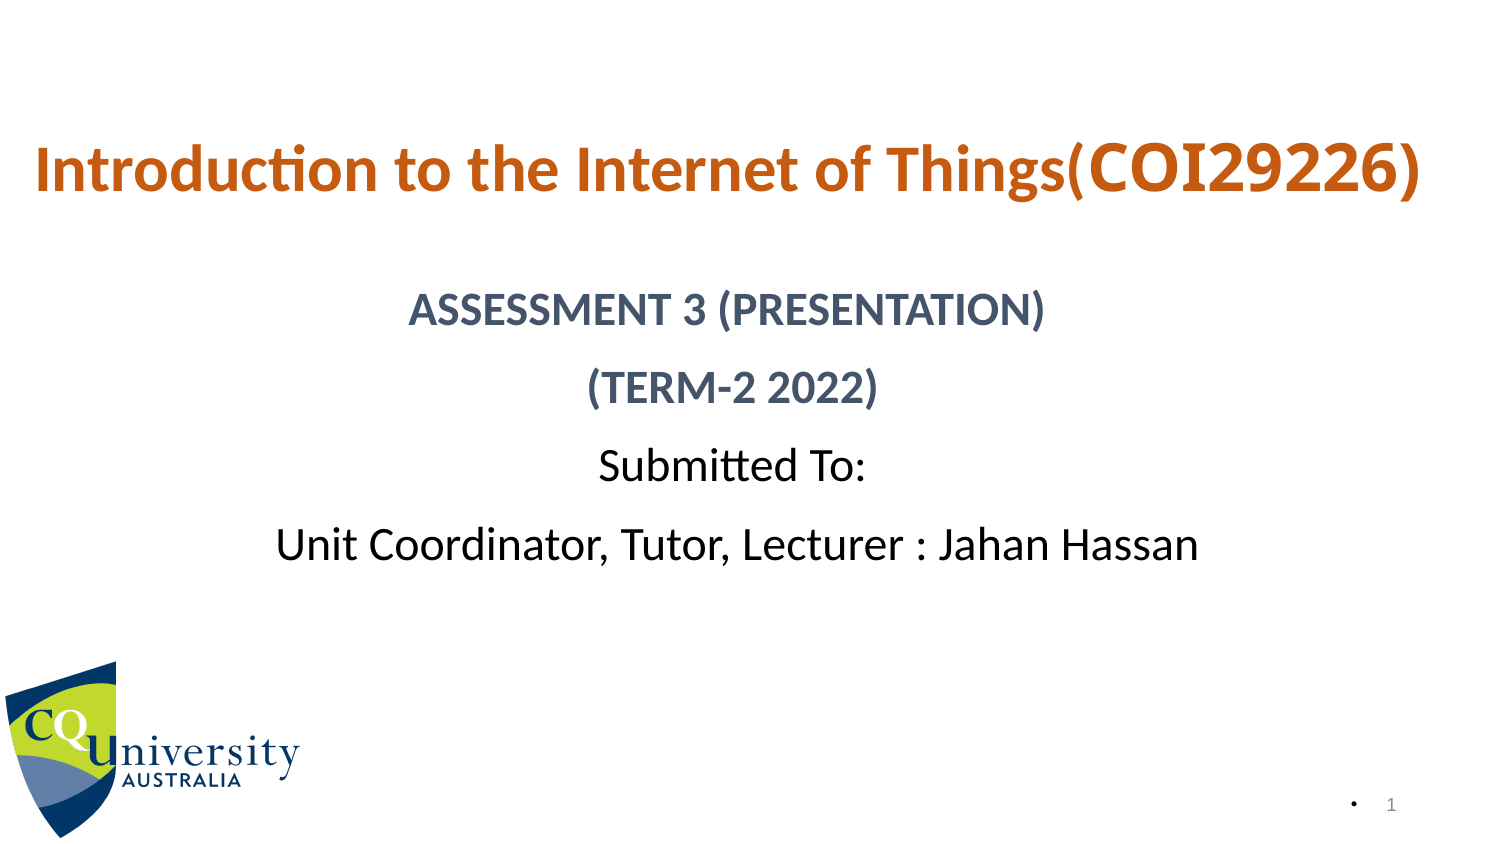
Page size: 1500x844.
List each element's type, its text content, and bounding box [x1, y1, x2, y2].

text_box 1 [1059, 781, 1397, 827]
text_box Introduction to the Internet of Things(COI29226) [34, 96, 1432, 243]
text_box ASSESSMENT 3 (PRESENTATION) (TERM-2 2022) Submitted To: Unit Coordinator, Tutor, Lecturer : Jahan Hassan [211, 266, 1255, 577]
picture [0, 658, 305, 841]
